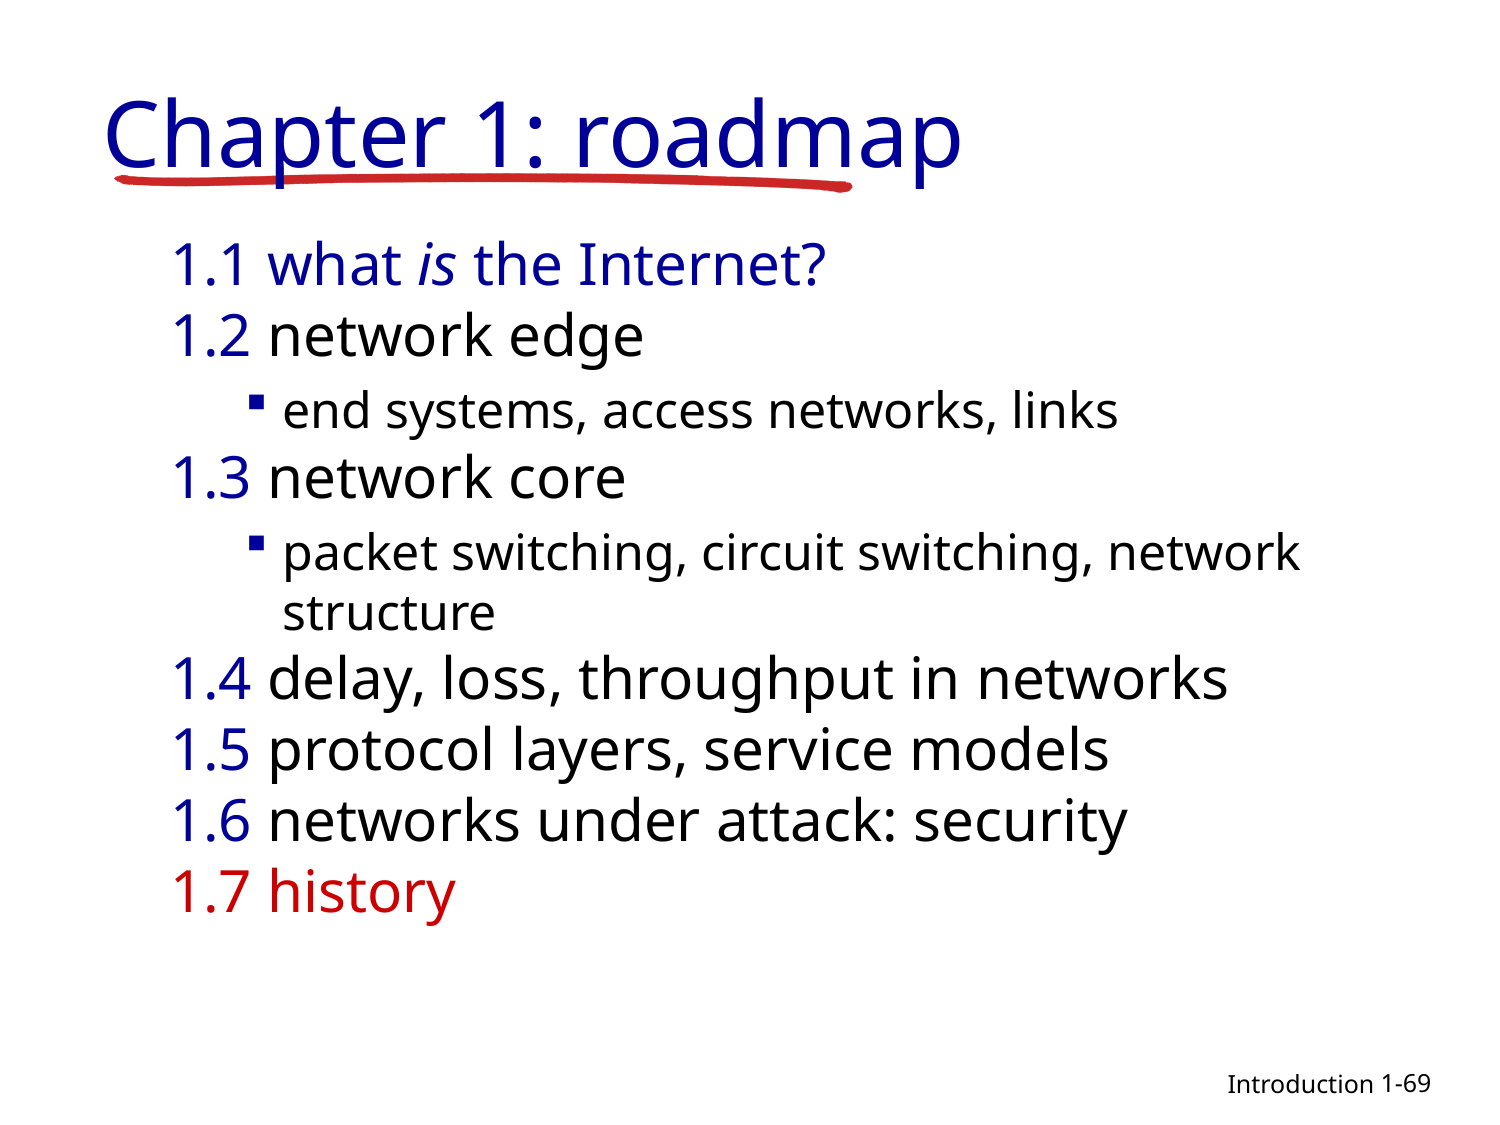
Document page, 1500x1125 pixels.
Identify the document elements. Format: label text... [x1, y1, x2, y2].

picture [111, 168, 862, 198]
list 1.1 what is the Internet? 1.2 network edge end systems, access networks, links 1.3 network core packet switching, circuit switching, network structure 1.4 delay, loss, throughput in networks 1.5 protocol layers, service models 1.6 networks under attack: security 1.7 history [79, 230, 1427, 994]
footer Introduction [914, 1060, 1391, 1109]
slide_number 1-69 [1365, 1059, 1477, 1106]
title Chapter 1: roadmap [87, 37, 1363, 225]
